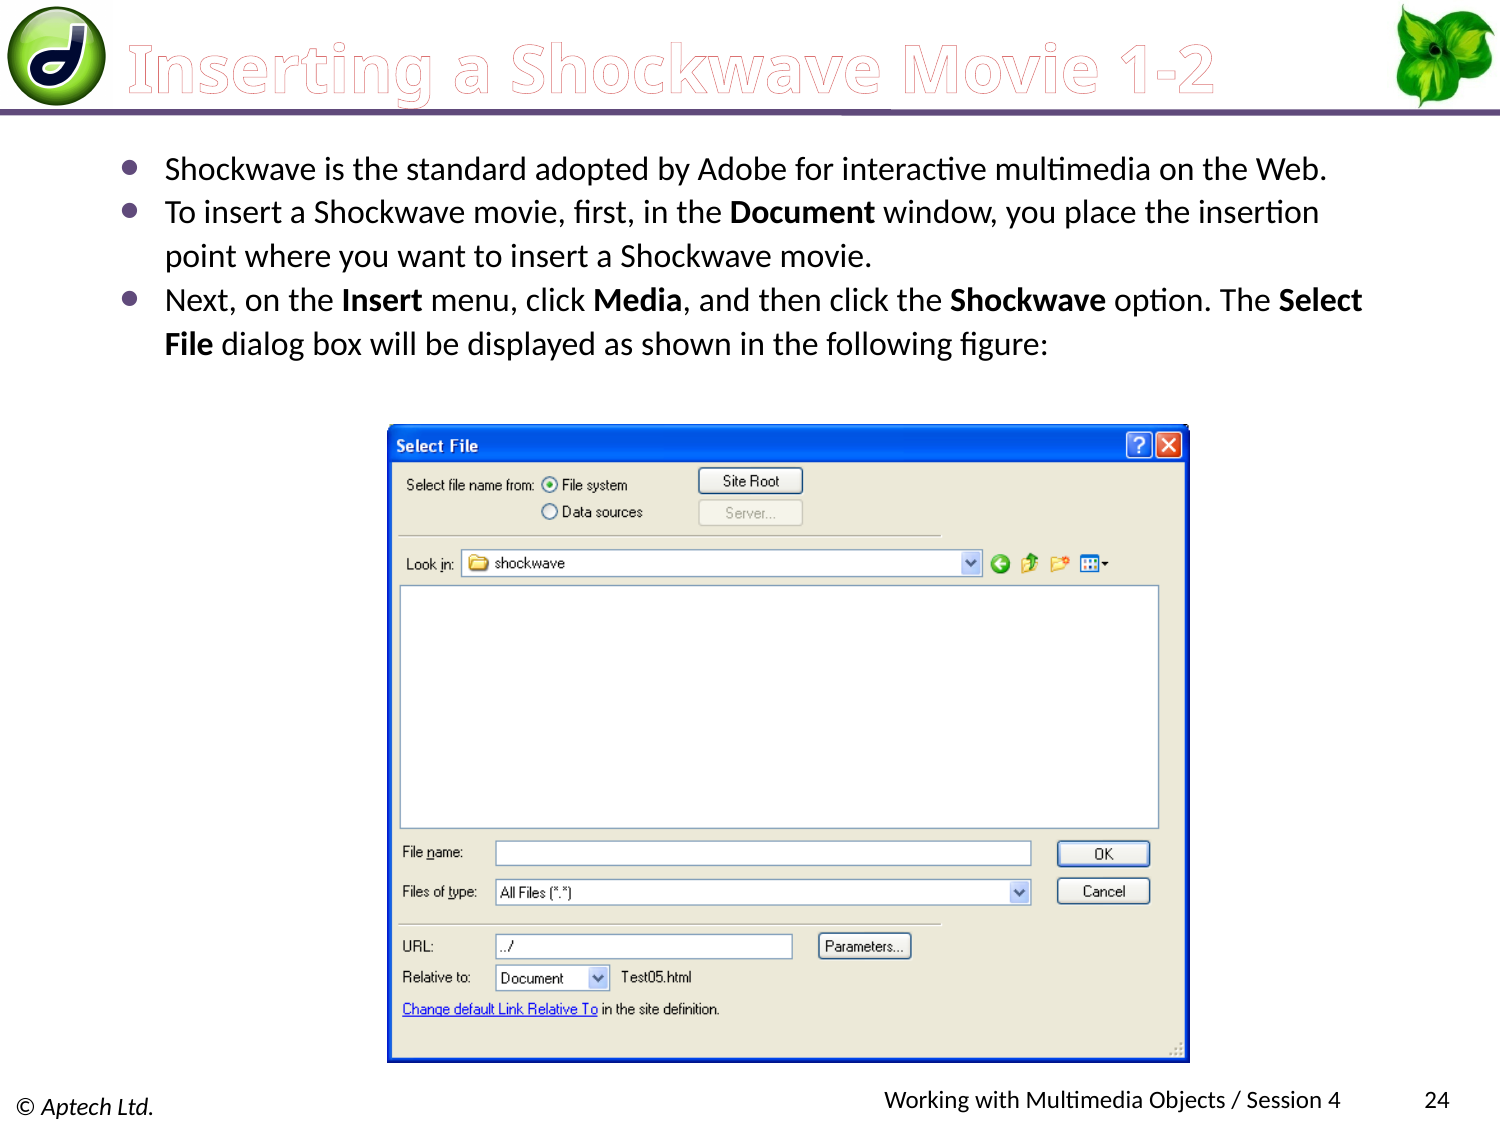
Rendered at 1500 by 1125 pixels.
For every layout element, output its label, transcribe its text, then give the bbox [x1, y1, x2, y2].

slide_number 24 [1363, 1084, 1465, 1113]
text_box Shockwave is the standard adopted by Adobe for interactive multimedia on the Web. To insert a Shockwave movie, first, in the Document window, you place the insertion point where you want to insert a Shockwave movie. Next, on the Insert menu, click Media, and then click the Shockwave option. The Select File dialog box will be displayed as shown in the following figure: [74, 137, 1413, 413]
picture [1387, 0, 1500, 109]
footer Working with Multimedia Objects / Session 4 [375, 1084, 1363, 1113]
title Inserting a Shockwave Movie 1-2 [112, 32, 1363, 101]
picture [387, 424, 1190, 1063]
picture [0, 0, 113, 109]
